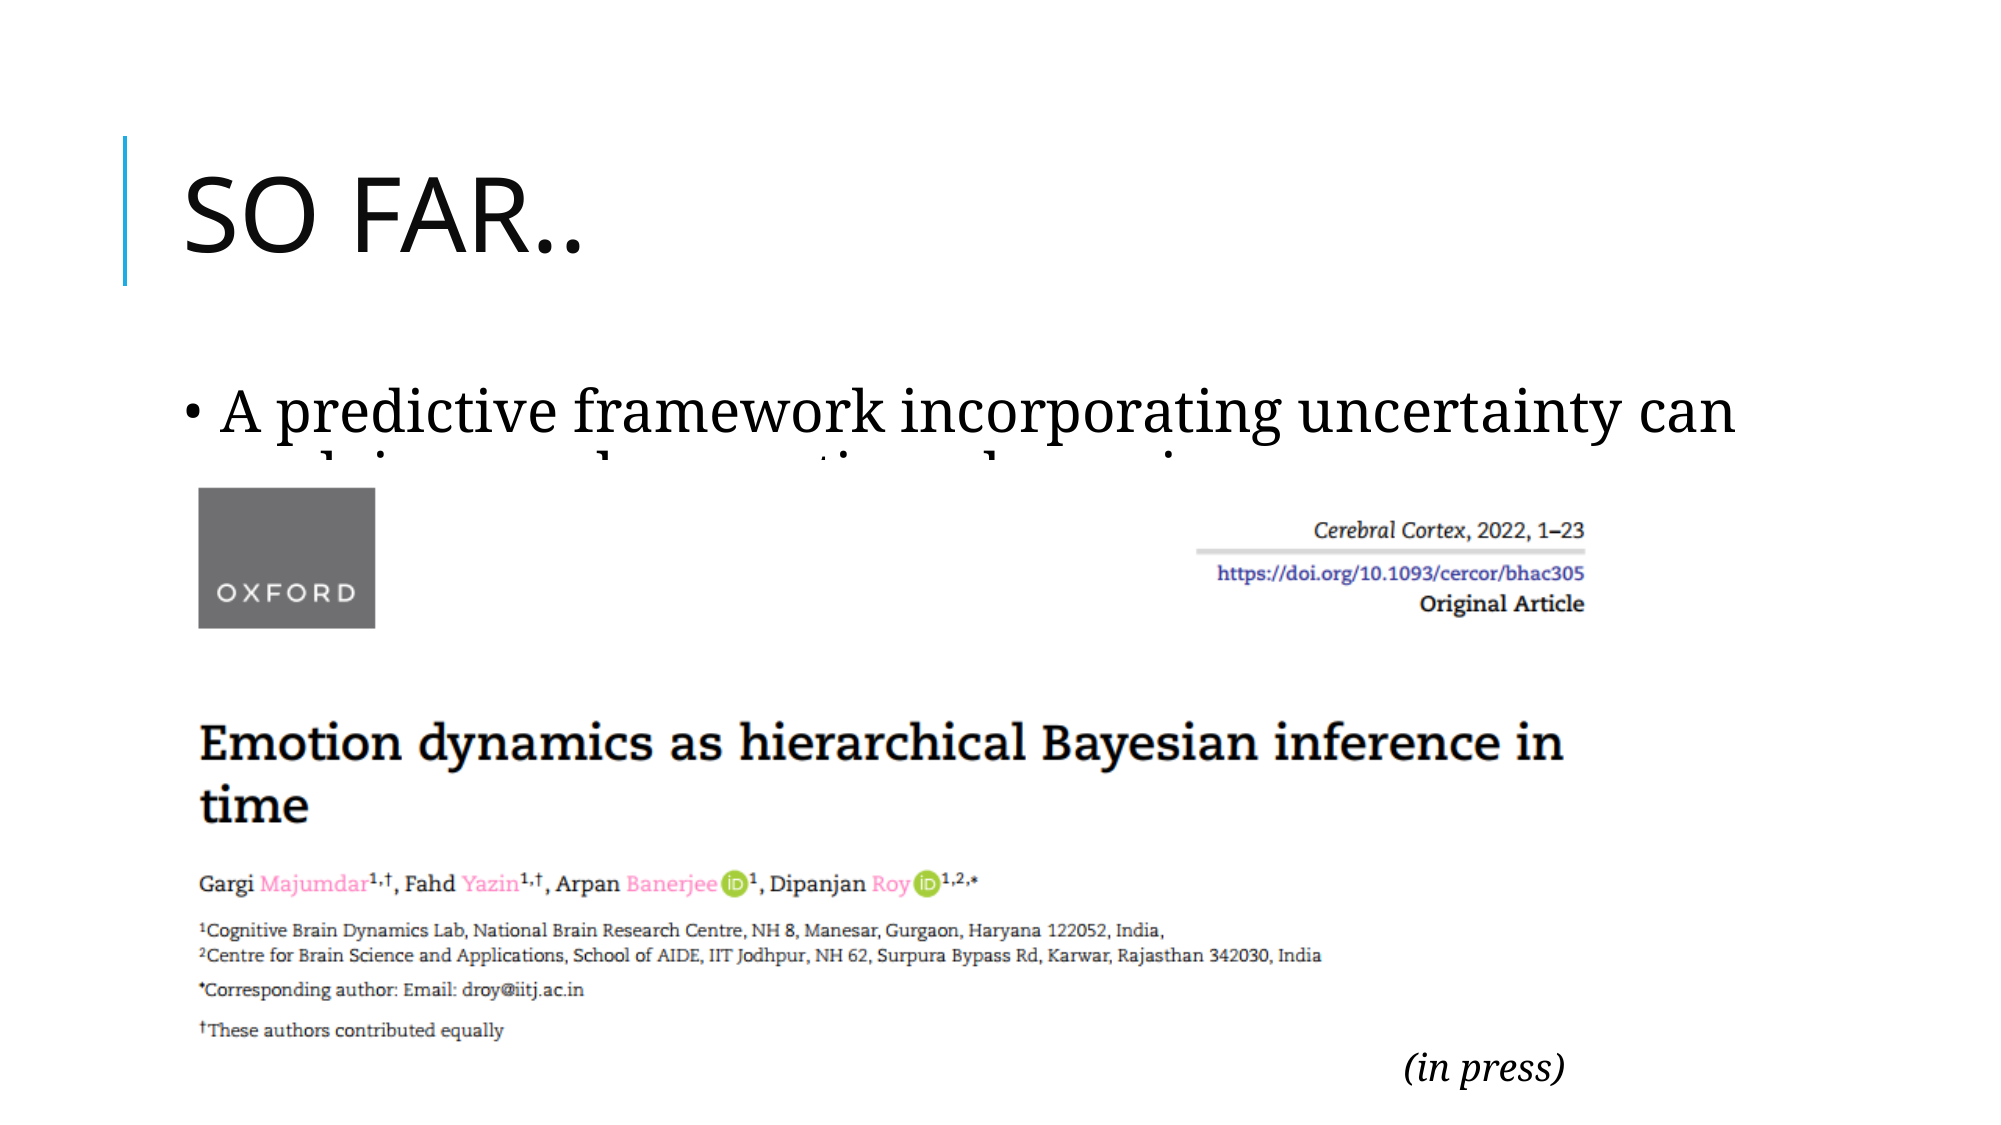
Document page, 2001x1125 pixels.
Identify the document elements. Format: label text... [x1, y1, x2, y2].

picture [180, 460, 1603, 1066]
list A predictive framework incorporating uncertainty can explain complex emotions dynamics [168, 375, 1763, 1035]
text_box (in press) [1388, 1072, 1603, 1097]
title SO FAR.. [168, 96, 1763, 342]
